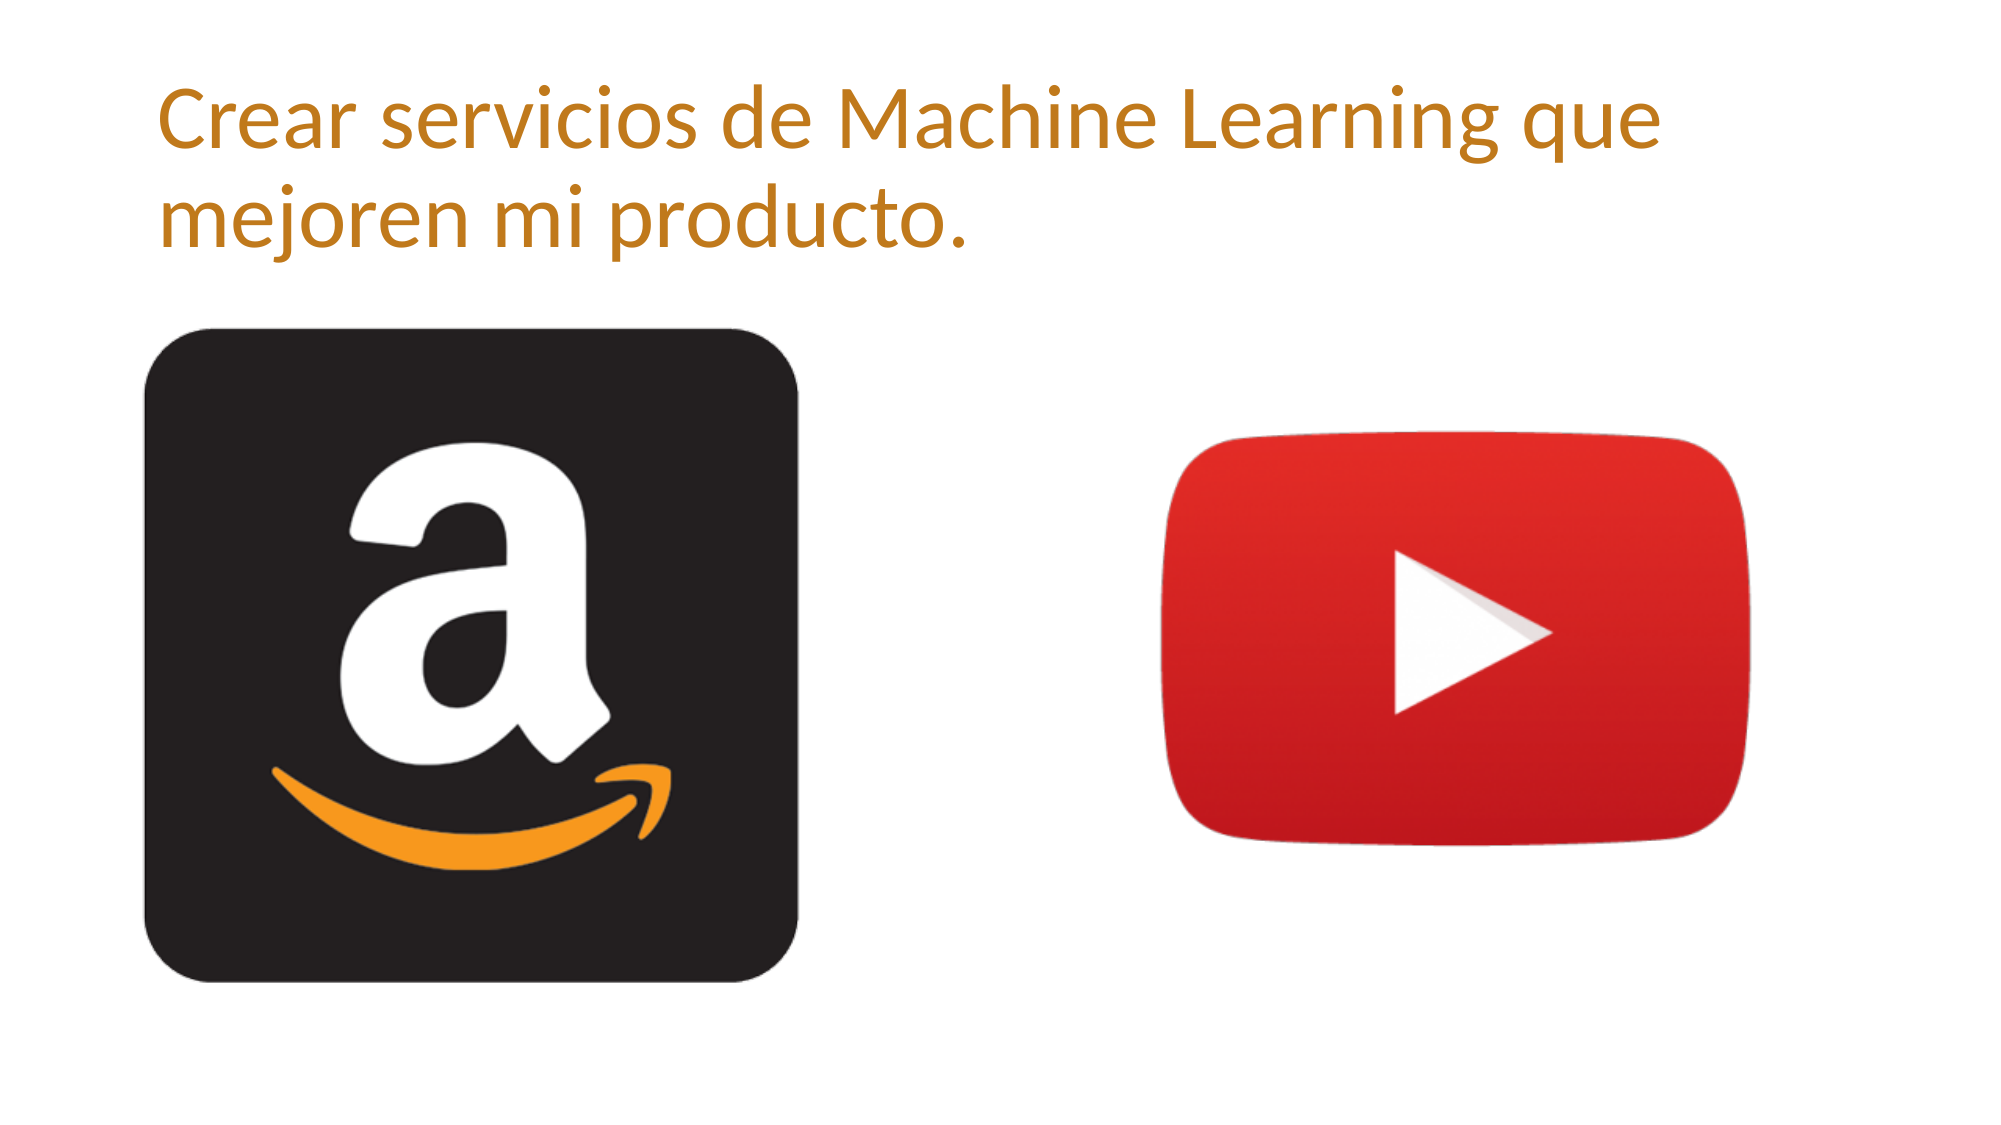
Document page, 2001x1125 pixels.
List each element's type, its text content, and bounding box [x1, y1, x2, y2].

title Crear servicios de Machine Learning que mejoren mi producto. [137, 59, 1863, 278]
picture [137, 326, 804, 987]
picture [1142, 326, 1769, 952]
